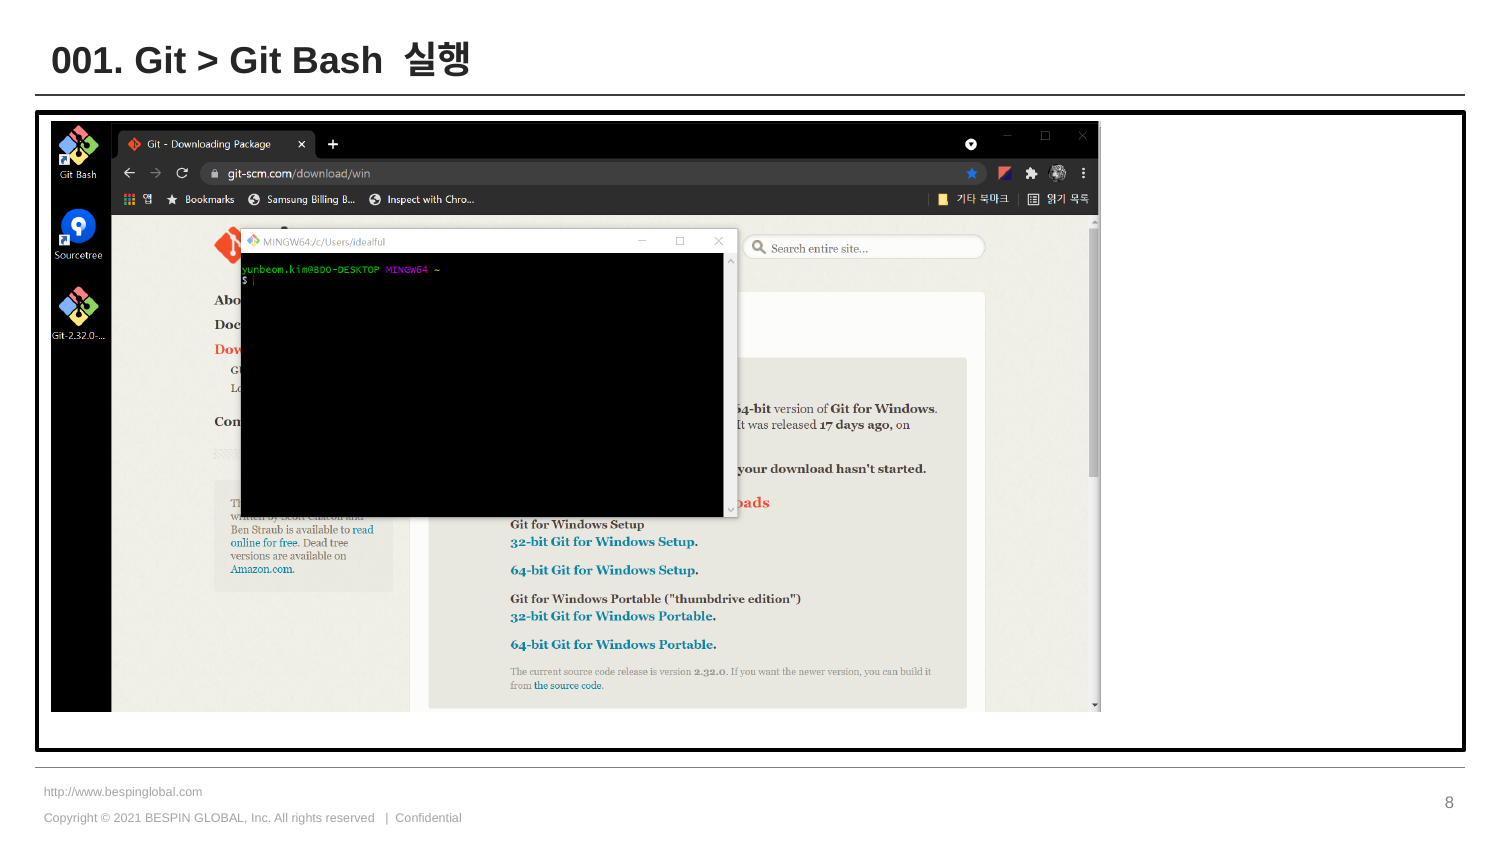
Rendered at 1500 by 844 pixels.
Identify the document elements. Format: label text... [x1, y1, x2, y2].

title 001. Git > Git Bash 실행 [51, 30, 1380, 94]
text_box [36, 112, 1465, 751]
picture [50, 120, 1102, 712]
